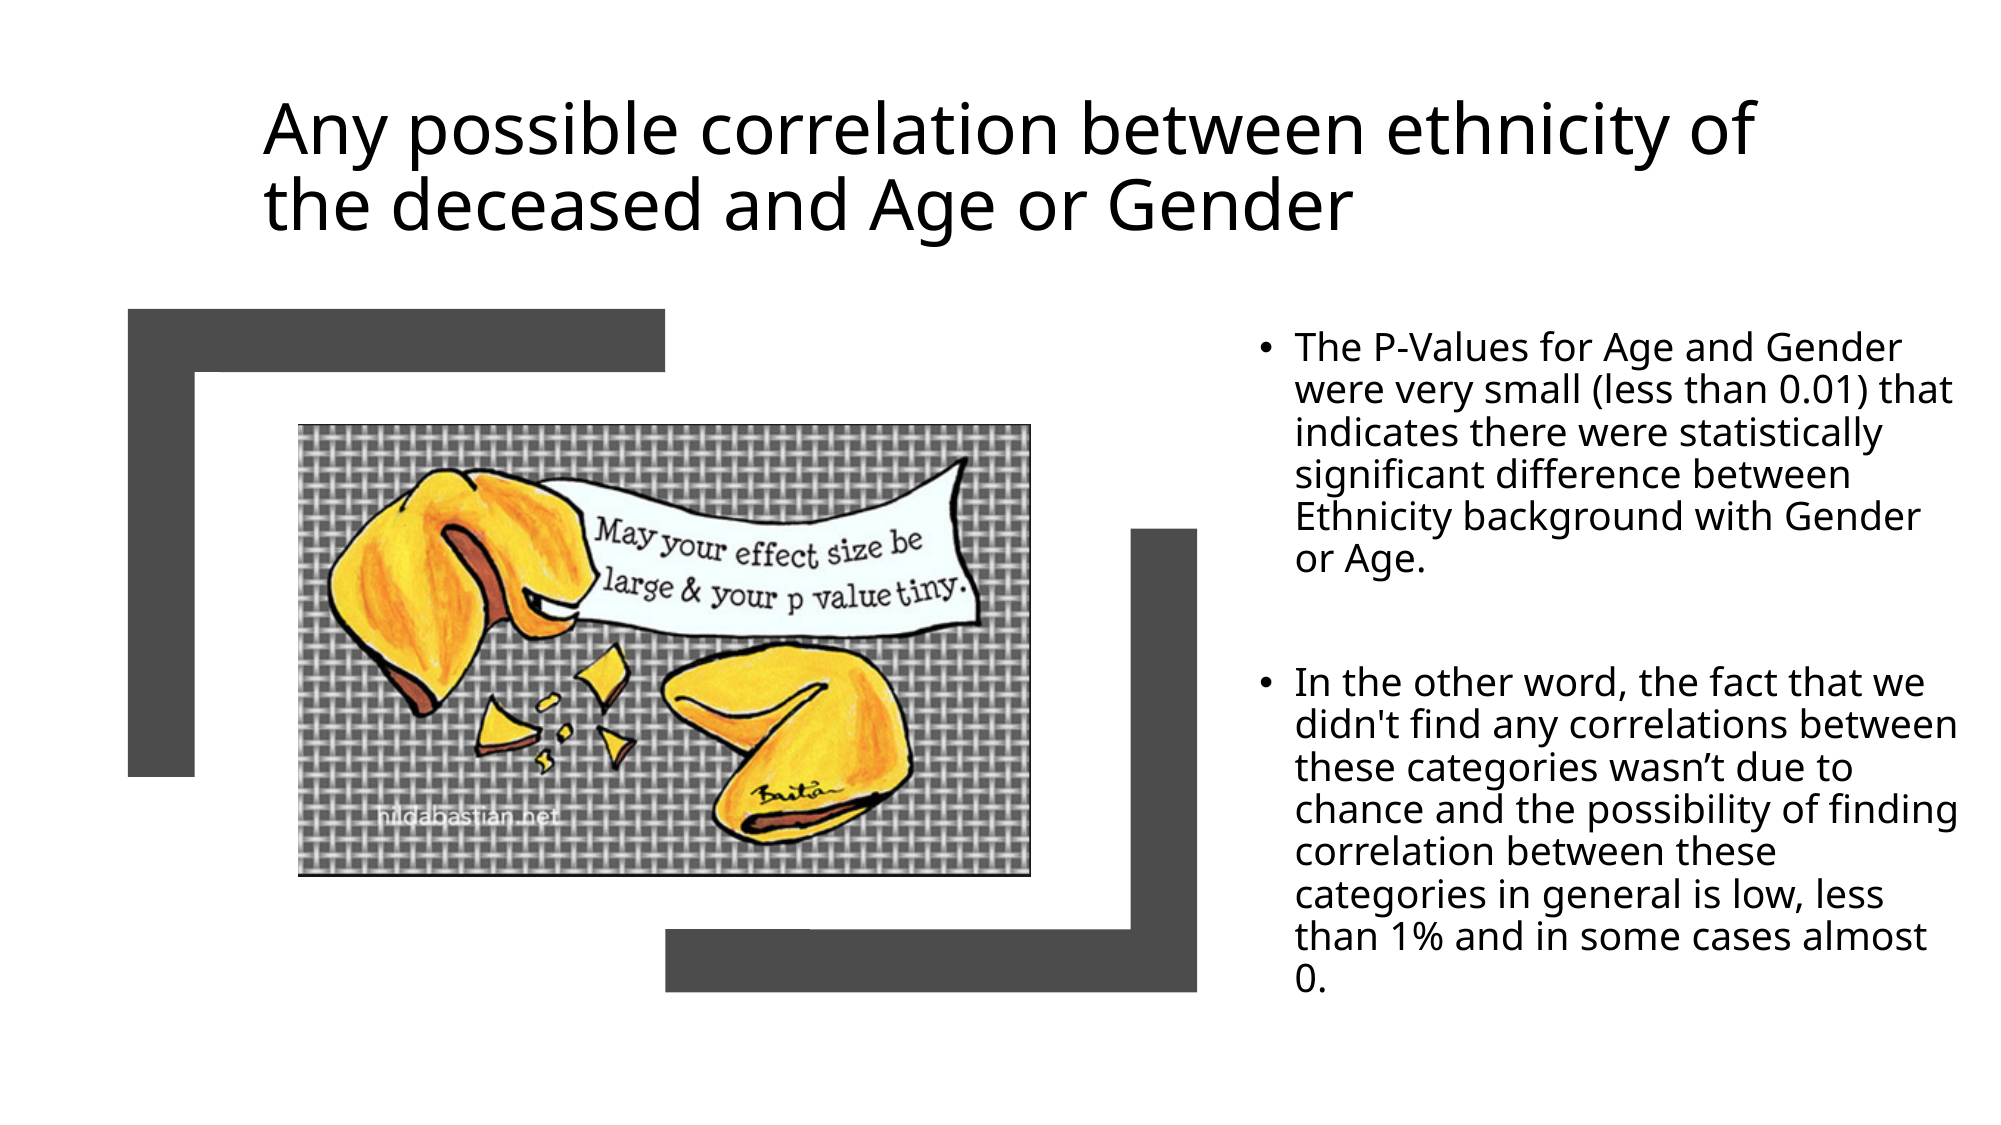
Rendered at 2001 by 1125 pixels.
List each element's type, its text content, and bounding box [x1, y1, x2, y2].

text_box [665, 528, 1198, 993]
title Any possible correlation between ethnicity of the deceased and Age or Gender [248, 84, 1872, 254]
text_box [127, 308, 666, 777]
picture [298, 424, 1031, 877]
list The P-Values for Age and Gender were very small (less than 0.01) that indicates there were statistically significant difference between Ethnicity background with Gender or Age. In the other word, the fact that we didn't find any correlations between these categories wasn’t due to chance and the possibility of finding correlation between these categories in general is low, less than 1% and in some cases almost 0. [1244, 253, 1977, 1041]
